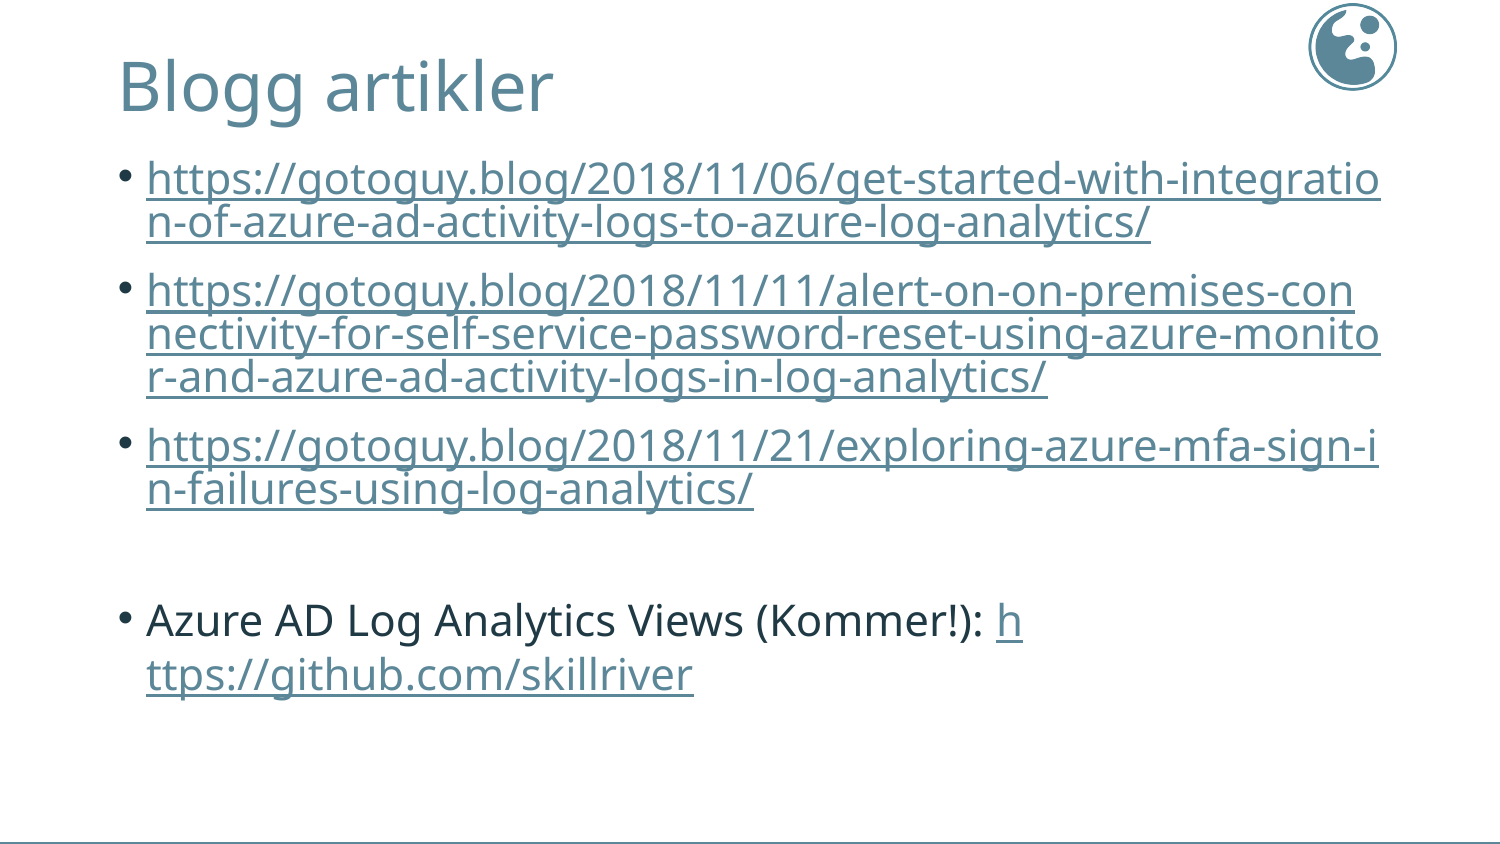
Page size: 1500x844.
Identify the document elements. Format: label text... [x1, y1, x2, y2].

list https://gotoguy.blog/2018/11/06/get-started-with-integration-of-azure-ad-activity-logs-to-azure-log-analytics/ https://gotoguy.blog/2018/11/11/alert-on-on-premises-connectivity-for-self-service-password-reset-using-azure-monitor-and-azure-ad-activity-logs-in-log-analytics/ https://gotoguy.blog/2018/11/21/exploring-azure-mfa-sign-in-failures-using-log-analytics/ Azure AD Log Analytics Views (Kommer!): https://github.com/skillriver [103, 144, 1397, 760]
title Blogg artikler [103, 44, 1397, 133]
picture [1308, 3, 1397, 44]
